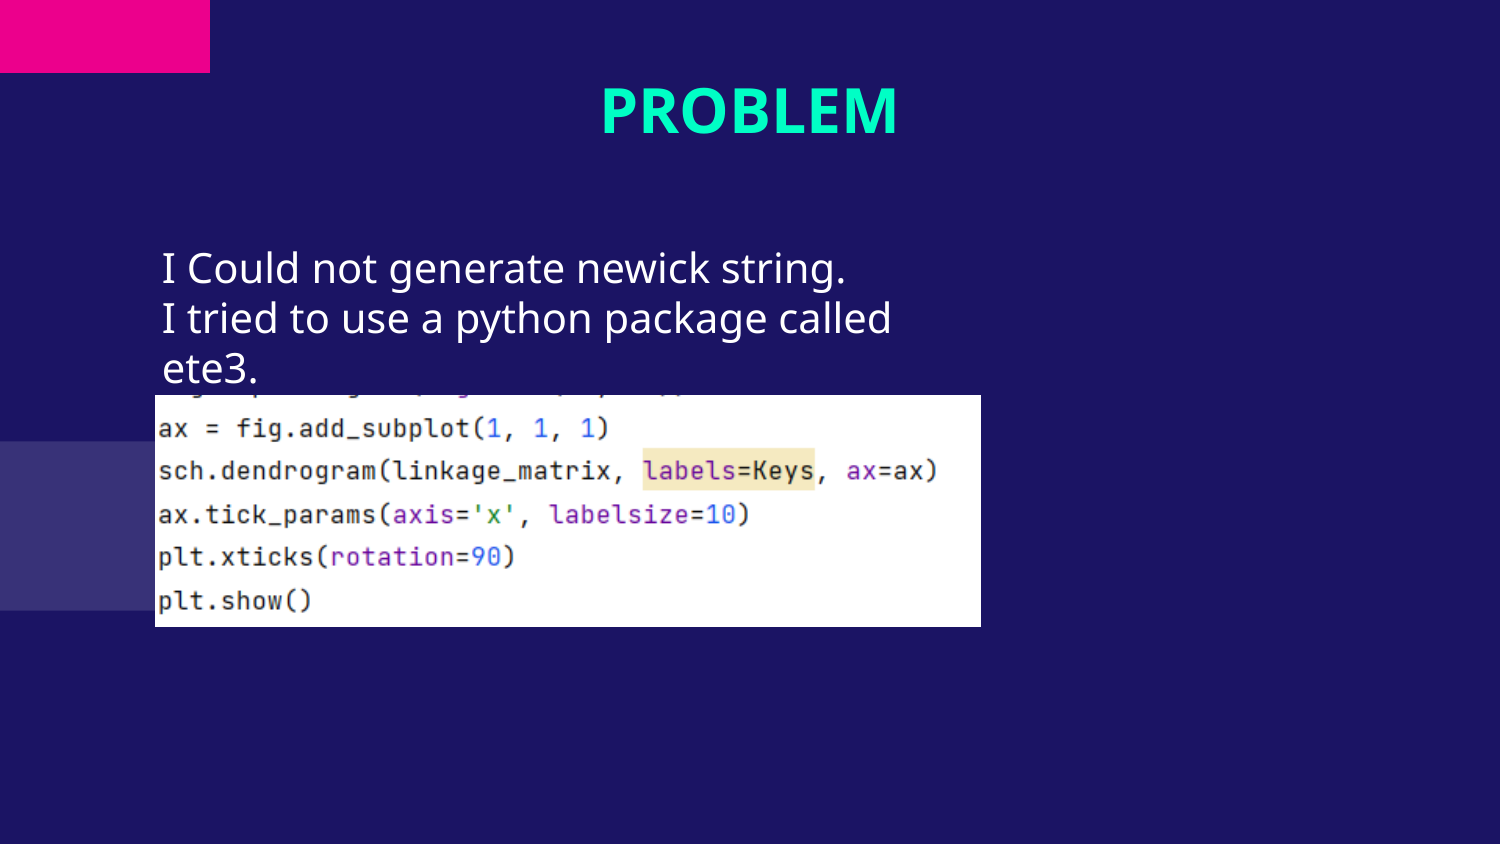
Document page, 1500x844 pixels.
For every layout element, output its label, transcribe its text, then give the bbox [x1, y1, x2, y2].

title PROBLEM [209, 56, 1291, 166]
picture [155, 395, 981, 627]
text_box I Could not generate newick string. I tried to use a python package called ete3. [146, 226, 989, 407]
